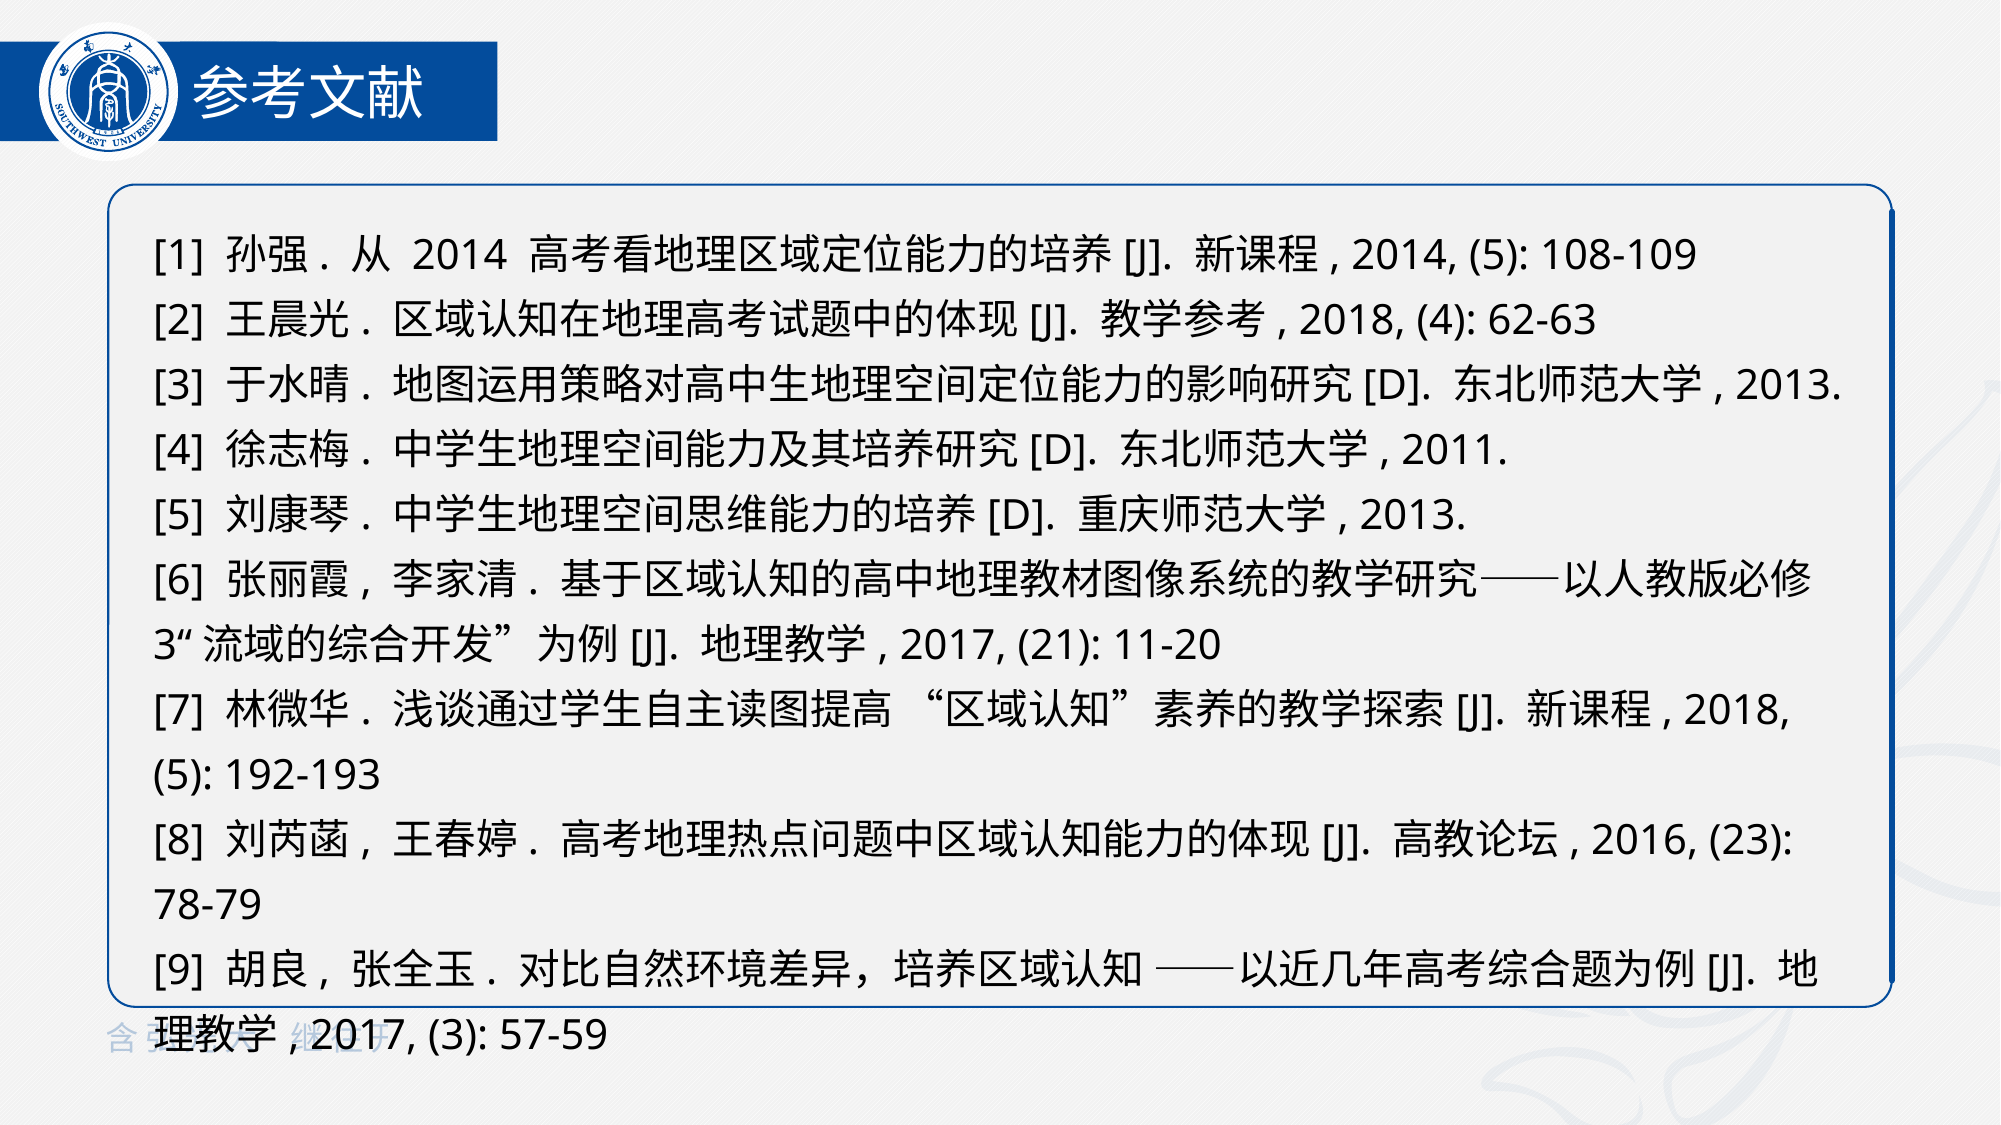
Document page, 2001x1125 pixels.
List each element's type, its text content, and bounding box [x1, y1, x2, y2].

list 参考文献 [180, 41, 498, 141]
text_box [107, 183, 1893, 1008]
text_box [1] 孙强. 从 2014 高考看地理区域定位能力的培养[J]. 新课程, 2014, (5): 108-109 [2] 王晨光. 区域认知在地理高考试题中的体现[J]. 教学参考, 2018, (4): 62-63 [3] 于水晴. 地图运用策略对高中生地理空间定位能力的影响研究[D]. 东北师范大学, 2013. [4] 徐志梅. 中学生地理空间能力及其培养研究[D]. 东北师范大学, 2011. [5] 刘康琴. 中学生地理空间思维能力的培养[D]. 重庆师范大学, 2013. [6] 张丽霞, 李家清. 基于区域认知的高中地理教材图像系统的教学研究——以人教版必修3“流域的综合开发”为例[J]. 地理教学, 2017, (21): 11-20 [7] 林微华. 浅谈通过学生自主读图提高 “区域认知”素养的教学探索[J]. 新课程, 2018, (5): 192-193 [8] 刘芮菡, 王春婷. 高考地理热点问题中区域认知能力的体现[J]. 高教论坛, 2016, (23): 78-79 [9] 胡良, 张全玉. 对比自然环境差异，培养区域认知 ——以近几年高考综合题为例[J]. 地理教学, 2017, (3): 57-59 [138, 205, 1863, 1066]
